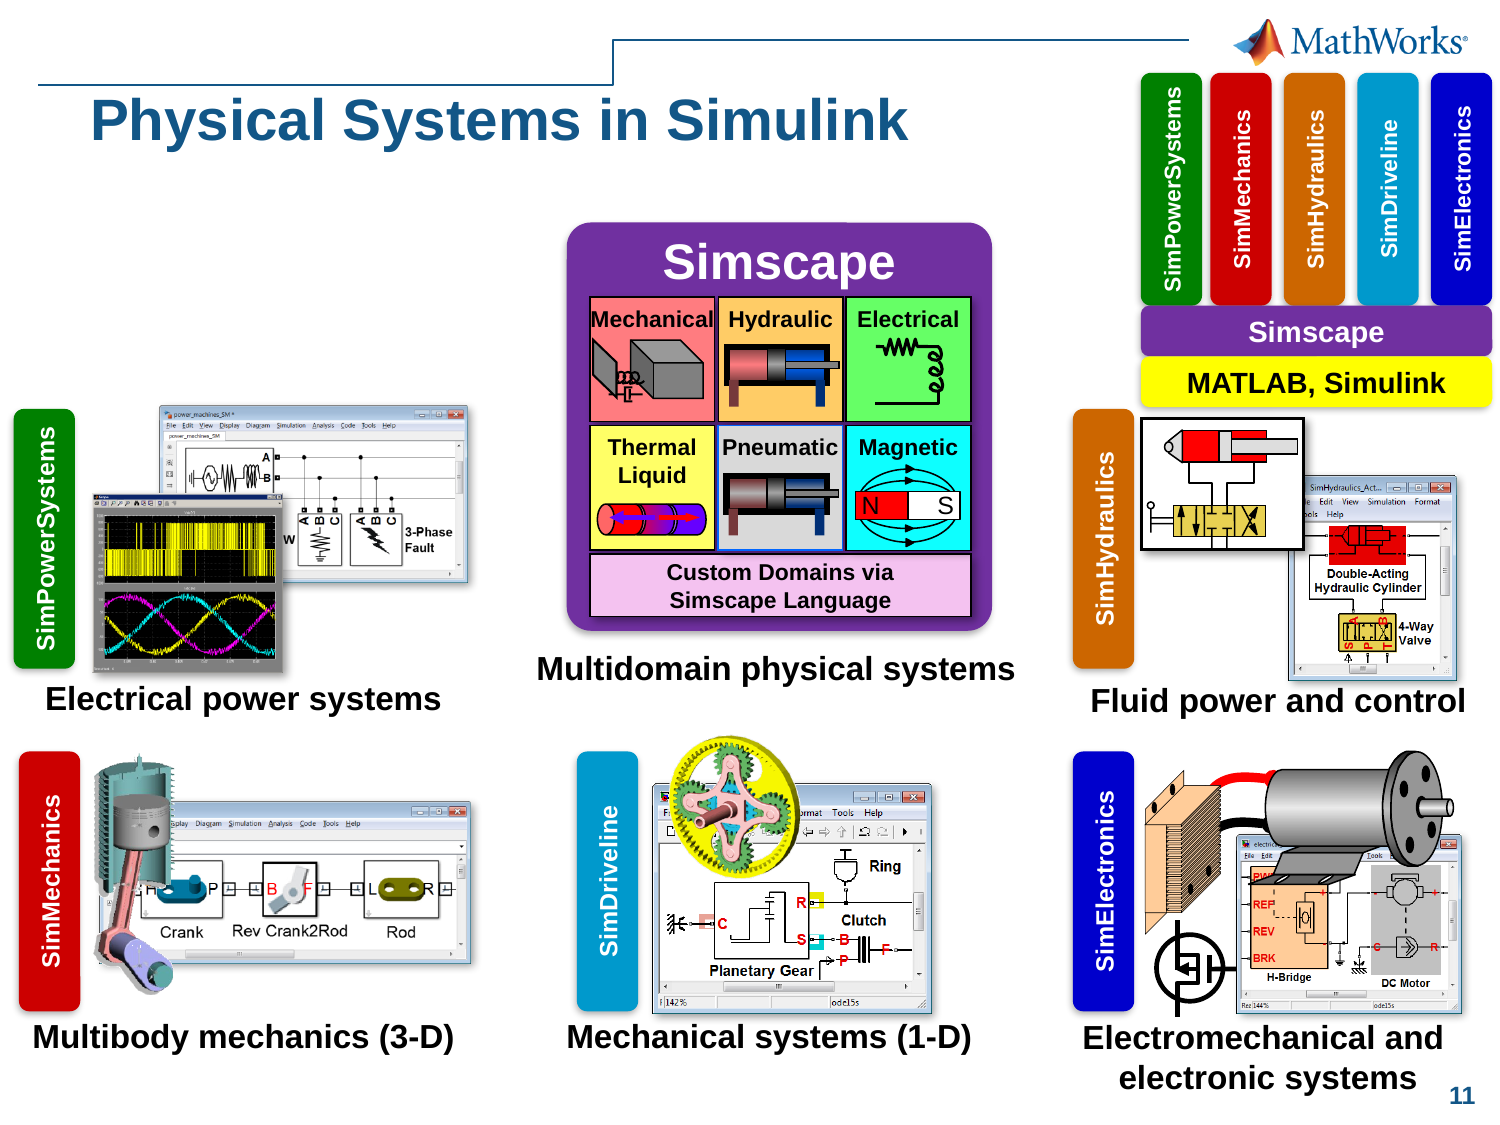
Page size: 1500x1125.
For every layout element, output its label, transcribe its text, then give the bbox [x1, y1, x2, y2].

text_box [80, 754, 478, 1008]
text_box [589, 296, 972, 617]
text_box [1144, 751, 1454, 935]
text_box SimMechanics [18, 751, 81, 1012]
list [75, 262, 1400, 1025]
text_box Electromechanical and electronic systems [1079, 1008, 1458, 1104]
text_box Electrical power systems [24, 669, 463, 724]
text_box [1156, 920, 1238, 1018]
picture [87, 752, 471, 997]
picture [1238, 834, 1462, 1014]
picture [1288, 475, 1458, 681]
text_box Multibody mechanics (3-D) [26, 1008, 461, 1063]
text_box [1135, 262, 1400, 475]
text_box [1130, 548, 1285, 671]
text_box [1141, 418, 1305, 551]
picture [1226, 7, 1483, 72]
text_box Mechanical systems (1-D) [552, 1007, 987, 1063]
text_box SimElectronics [1072, 751, 1135, 1012]
picture [652, 734, 933, 1015]
picture [92, 404, 468, 673]
title Physical Systems in Simulink [75, 75, 1136, 238]
text_box Multidomain physical systems [501, 639, 1052, 695]
text_box SimHydraulics [1072, 408, 1135, 669]
text_box Simscape [566, 222, 993, 631]
text_box SimDriveline [576, 751, 639, 1012]
text_box SimPowerSystems [13, 408, 75, 669]
text_box Fluid power and control [1084, 671, 1473, 727]
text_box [1140, 72, 1493, 408]
